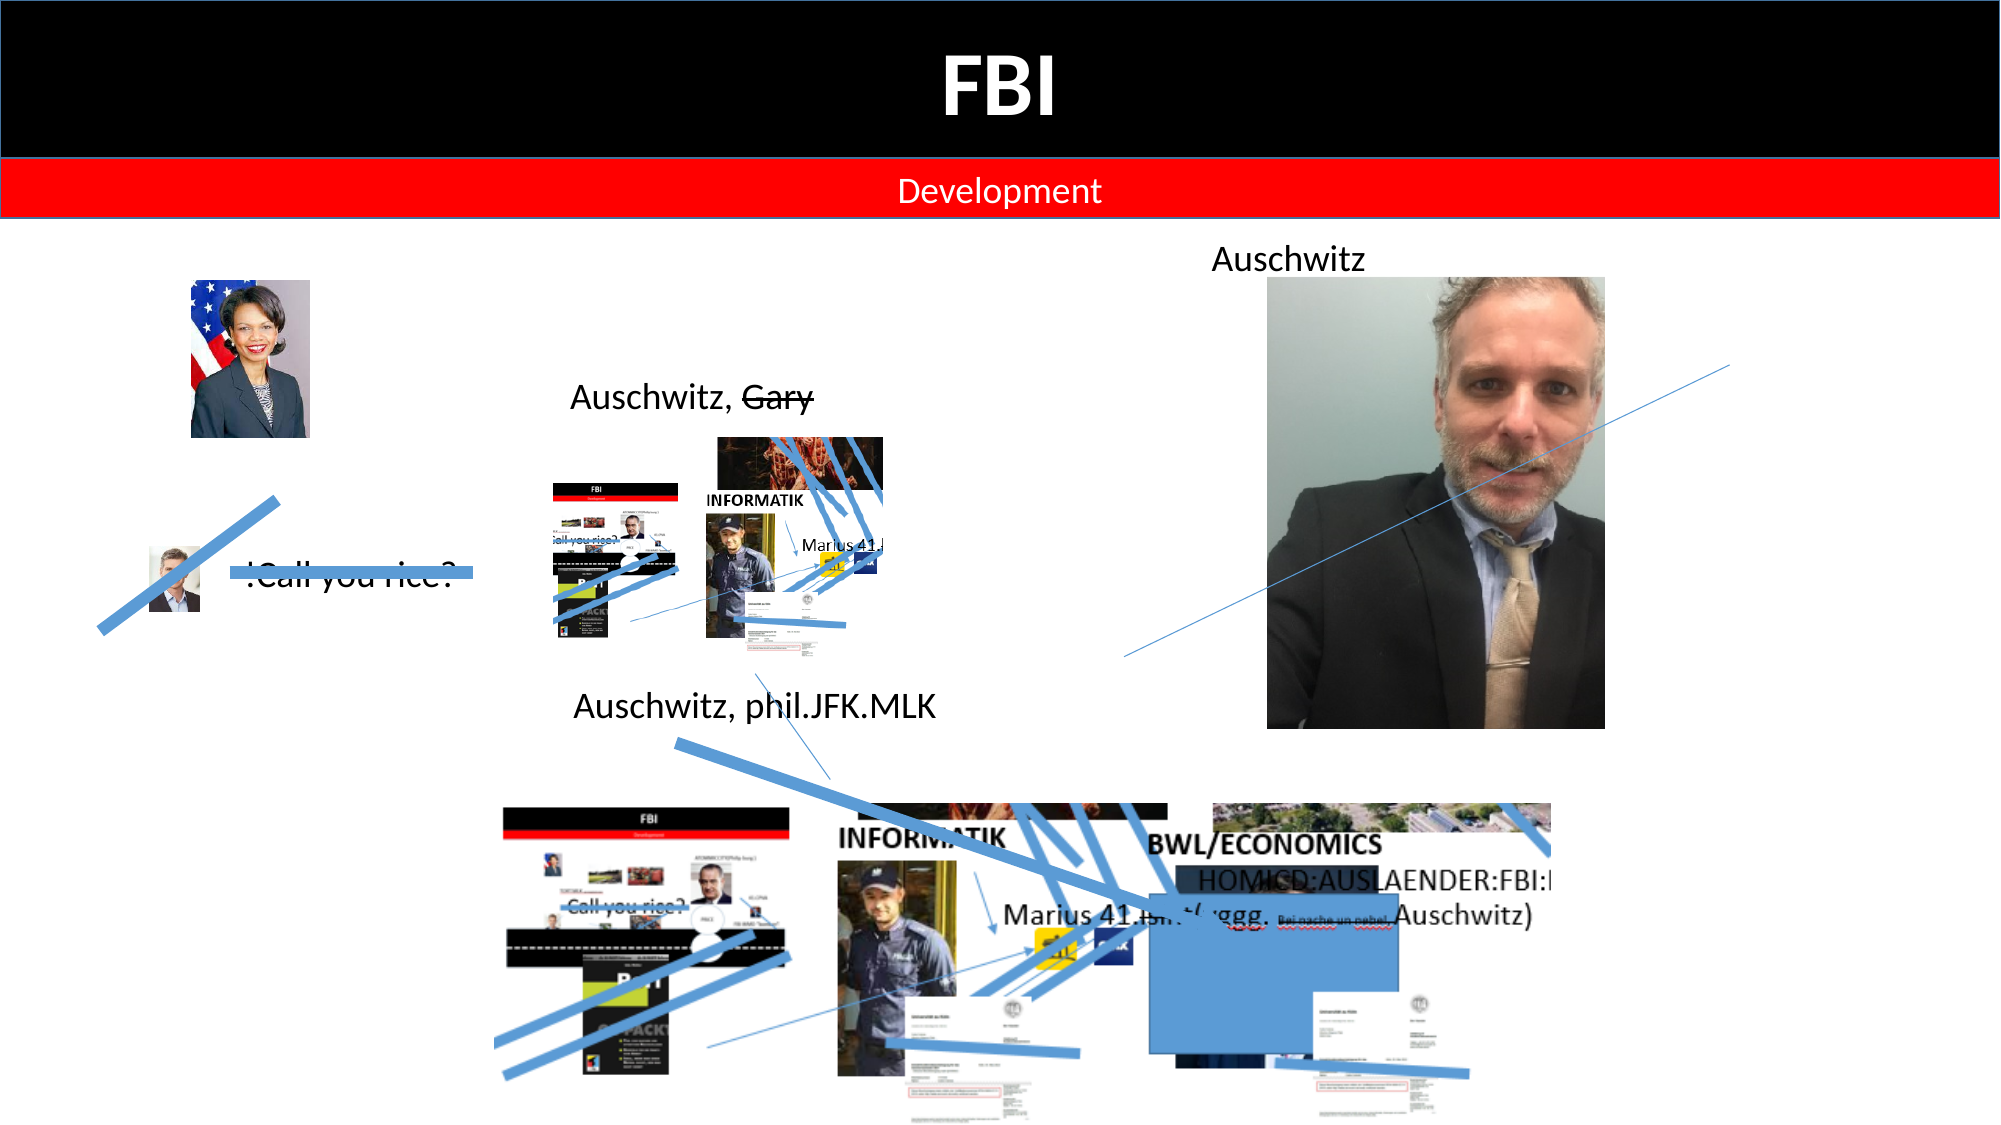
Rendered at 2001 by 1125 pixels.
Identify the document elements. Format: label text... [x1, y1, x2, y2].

picture [1267, 657, 1605, 729]
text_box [100, 499, 278, 632]
text_box Auschwitz [1196, 226, 1381, 287]
text_box !Call you rice? [278, 573, 474, 603]
text_box !Call you rice? [278, 542, 474, 572]
picture [191, 280, 310, 438]
picture [494, 803, 1551, 1125]
text_box FBI [0, 0, 2000, 157]
text_box Development [0, 157, 2000, 219]
picture [553, 437, 883, 657]
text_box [675, 742, 1236, 936]
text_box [755, 673, 831, 742]
picture [1267, 276, 1605, 364]
text_box Auschwitz, Gary [555, 364, 829, 425]
text_box Auschwitz, phil.JFK.MLK [558, 673, 755, 734]
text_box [1123, 364, 1730, 657]
text_box Auschwitz, phil.JFK.MLK [831, 673, 952, 734]
